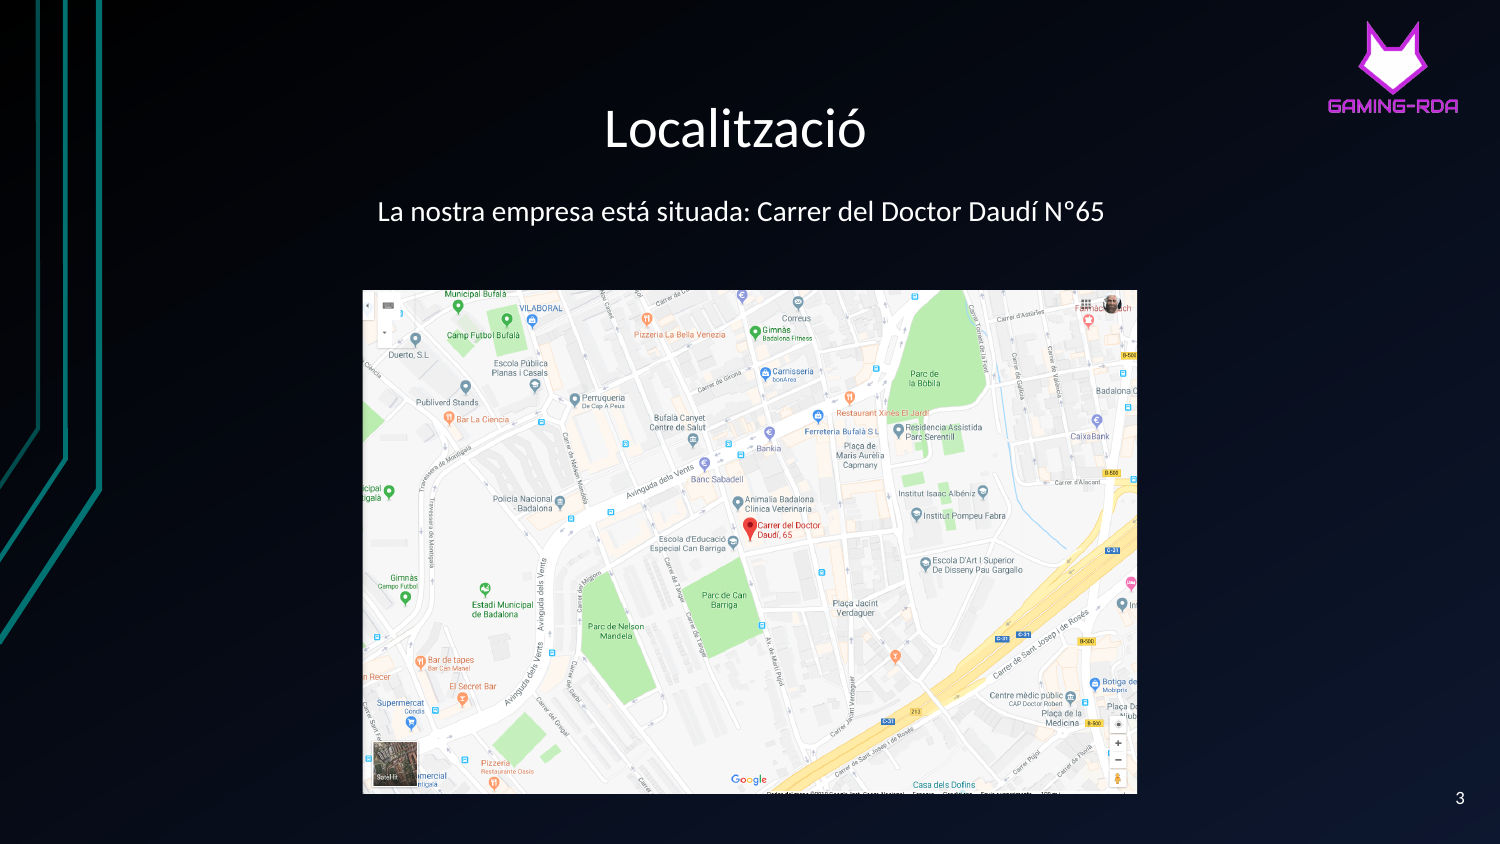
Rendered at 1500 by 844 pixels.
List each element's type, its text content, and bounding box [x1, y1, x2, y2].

list La nostra empresa está situada: Carrer del Doctor Daudí Nº65 [362, 189, 1138, 283]
picture [362, 289, 1138, 794]
slide_number ‹#› [1389, 764, 1480, 830]
picture [1322, 14, 1463, 134]
title Localització [589, 72, 911, 167]
